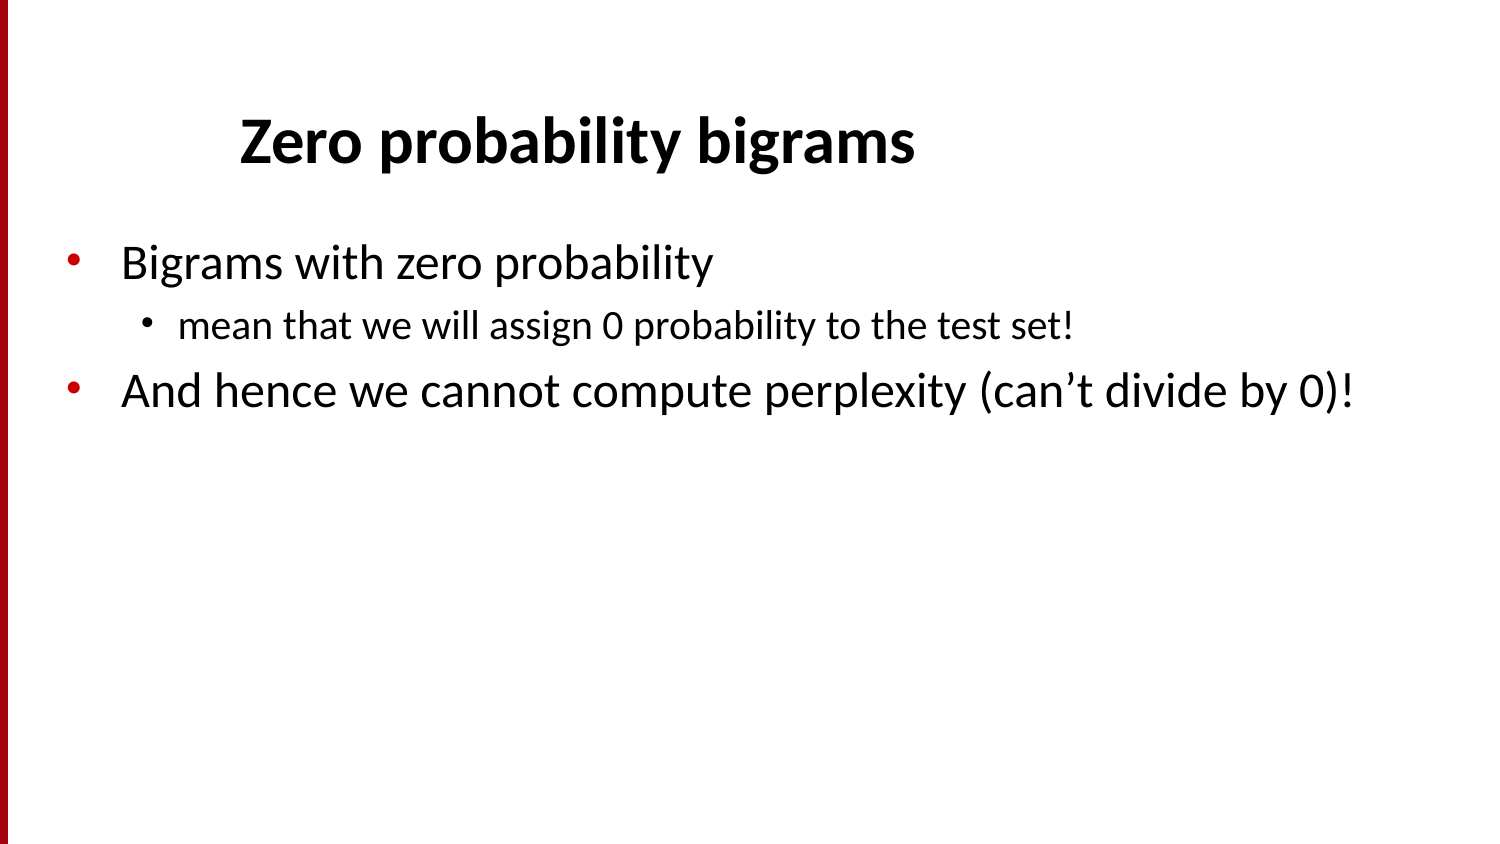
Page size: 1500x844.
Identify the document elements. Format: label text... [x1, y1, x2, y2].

list Bigrams with zero probability mean that we will assign 0 probability to the test set! And hence we cannot compute perplexity (can’t divide by 0)! [50, 221, 1450, 769]
title Zero probability bigrams [225, 62, 1450, 185]
